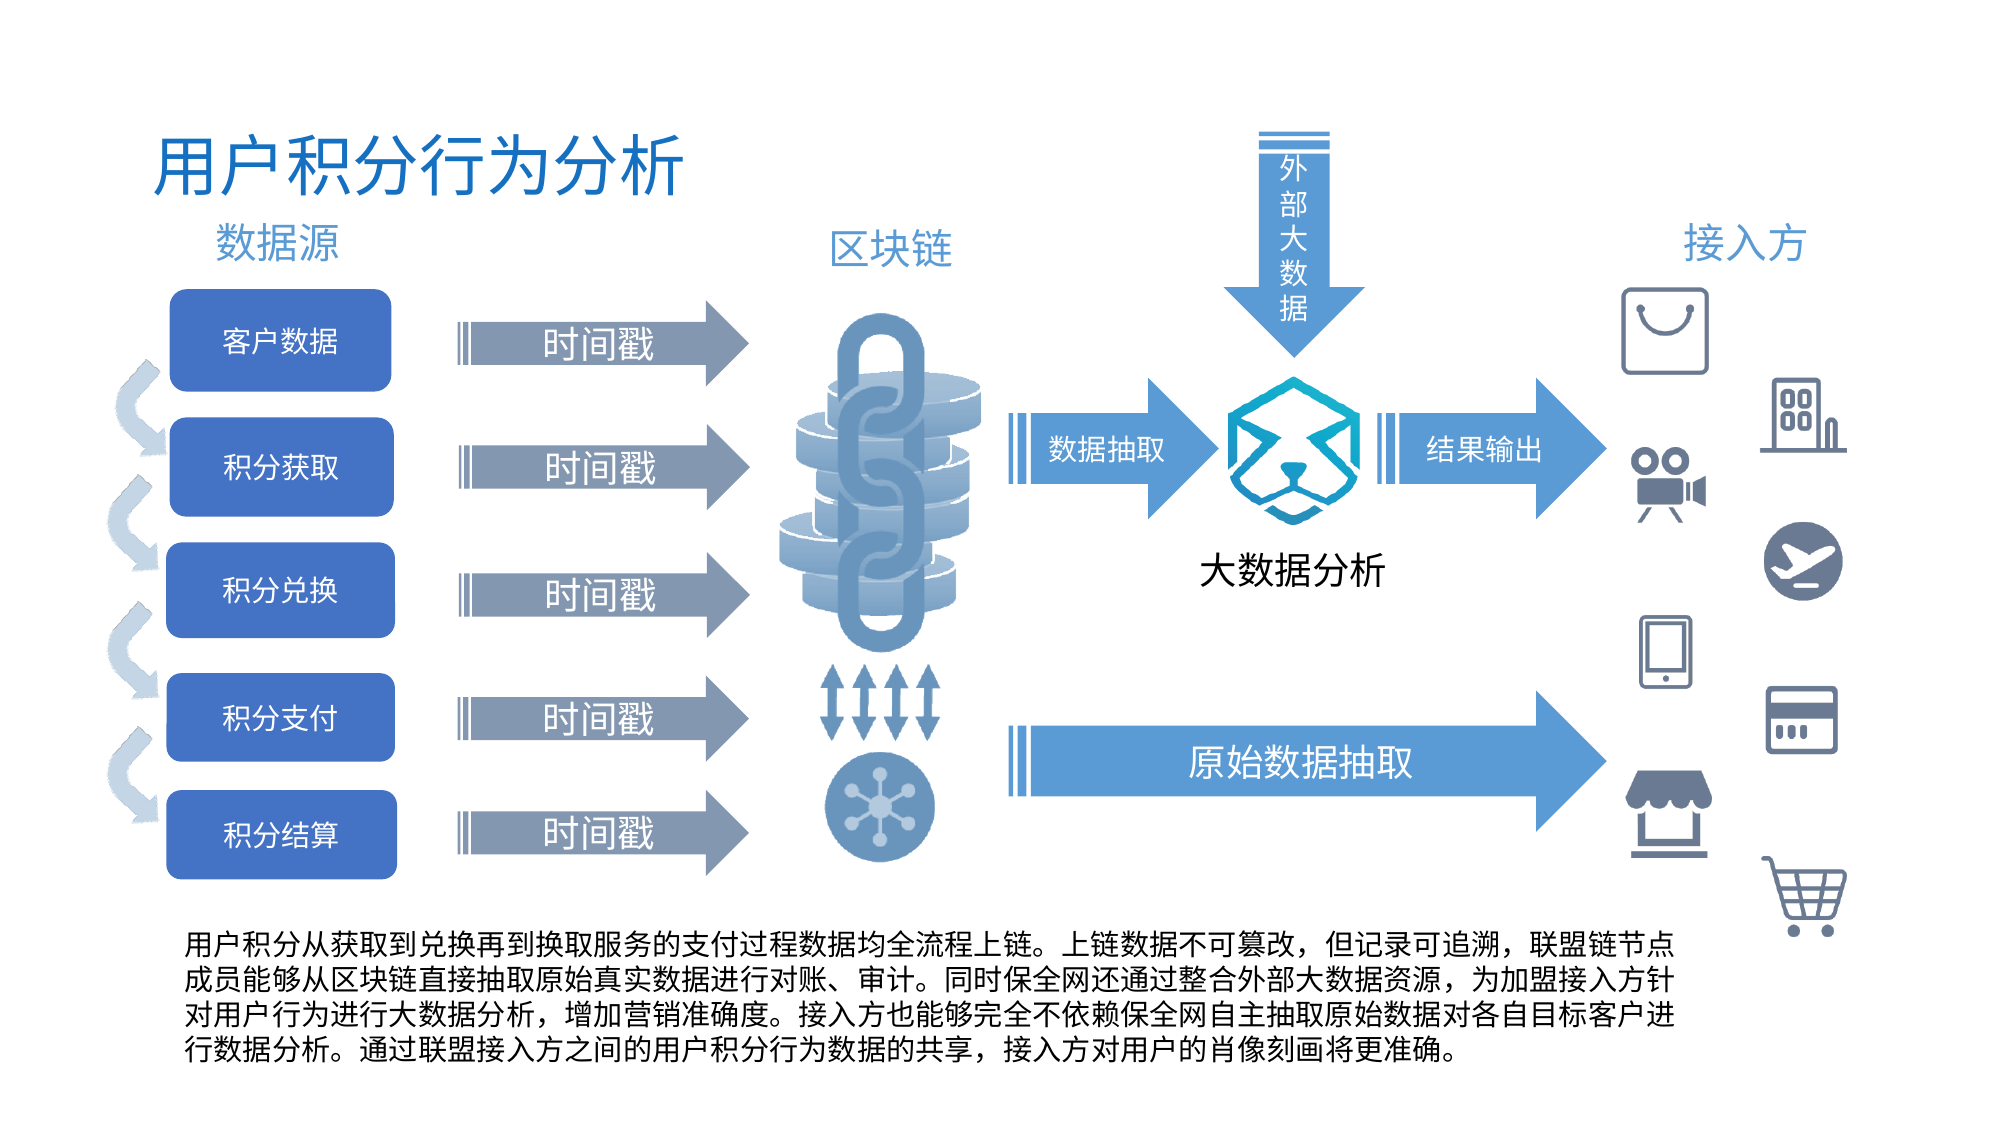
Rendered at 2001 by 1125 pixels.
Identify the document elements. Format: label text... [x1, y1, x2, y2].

picture [1624, 770, 1712, 858]
text_box 大数据分析 [1184, 539, 1403, 600]
picture [103, 742, 180, 819]
text_box 原始数据抽取 [1029, 687, 1609, 835]
text_box 结果输出 [1385, 412, 1396, 485]
text_box 外部大数据 [1258, 131, 1331, 137]
text_box 时间戳 [463, 549, 752, 641]
text_box 时间戳 [458, 444, 462, 490]
picture [1761, 680, 1842, 762]
text_box 接入方 [1668, 207, 1837, 284]
picture [1762, 520, 1843, 601]
text_box 外部大数据 [1221, 152, 1368, 359]
text_box 积分支付 [165, 672, 396, 763]
text_box 数据源 [200, 206, 412, 283]
text_box 时间戳 [463, 421, 752, 513]
text_box 外部大数据 [1258, 139, 1331, 150]
picture [1761, 856, 1847, 937]
picture [773, 312, 989, 869]
picture [1624, 439, 1712, 527]
text_box 时间戳 [462, 297, 751, 389]
text_box 时间戳 [462, 787, 751, 879]
text_box 原始数据抽取 [1008, 725, 1014, 798]
text_box 积分兑换 [165, 541, 397, 640]
text_box 用户积分从获取到兑换再到换取服务的支付过程数据均全流程上链。上链数据不可篡改，但记录可追溯，联盟链节点成员能够从区块链直接抽取原始真实数据进行对账、审计。同时保全网还通过整合外部大数据资源，为加盟接入方针对用户行为进行大数据分析，增加营销准确度。接入方也能够完全不依赖保全网自主抽取原始数据对各自目标客户进行数据分析。通过联盟接入方之间的用户积分行为数据的共享，接入方对用户的肖像刻画将更准确。 [169, 919, 1712, 1074]
text_box 时间戳 [462, 673, 751, 765]
text_box 时间戳 [457, 696, 461, 741]
text_box 时间戳 [458, 572, 462, 618]
picture [111, 375, 188, 452]
title 用户积分行为分析 [137, 59, 1863, 278]
picture [103, 617, 180, 694]
text_box 时间戳 [457, 321, 461, 366]
picture [1621, 287, 1709, 375]
text_box 原始数据抽取 [1016, 725, 1027, 798]
text_box 数据抽取 [1029, 375, 1216, 522]
text_box 时间戳 [457, 810, 461, 855]
text_box 数据抽取 [1016, 412, 1027, 485]
text_box 积分结算 [165, 789, 399, 881]
picture [1624, 611, 1706, 692]
picture [1759, 369, 1847, 457]
text_box 区块链 [813, 212, 1025, 289]
text_box 数据抽取 [1008, 412, 1014, 485]
text_box 结果输出 [1398, 375, 1609, 522]
text_box 积分获取 [168, 416, 395, 518]
picture [103, 490, 180, 567]
picture [1216, 359, 1371, 538]
text_box 客户数据 [168, 288, 393, 393]
text_box 结果输出 [1376, 412, 1383, 485]
